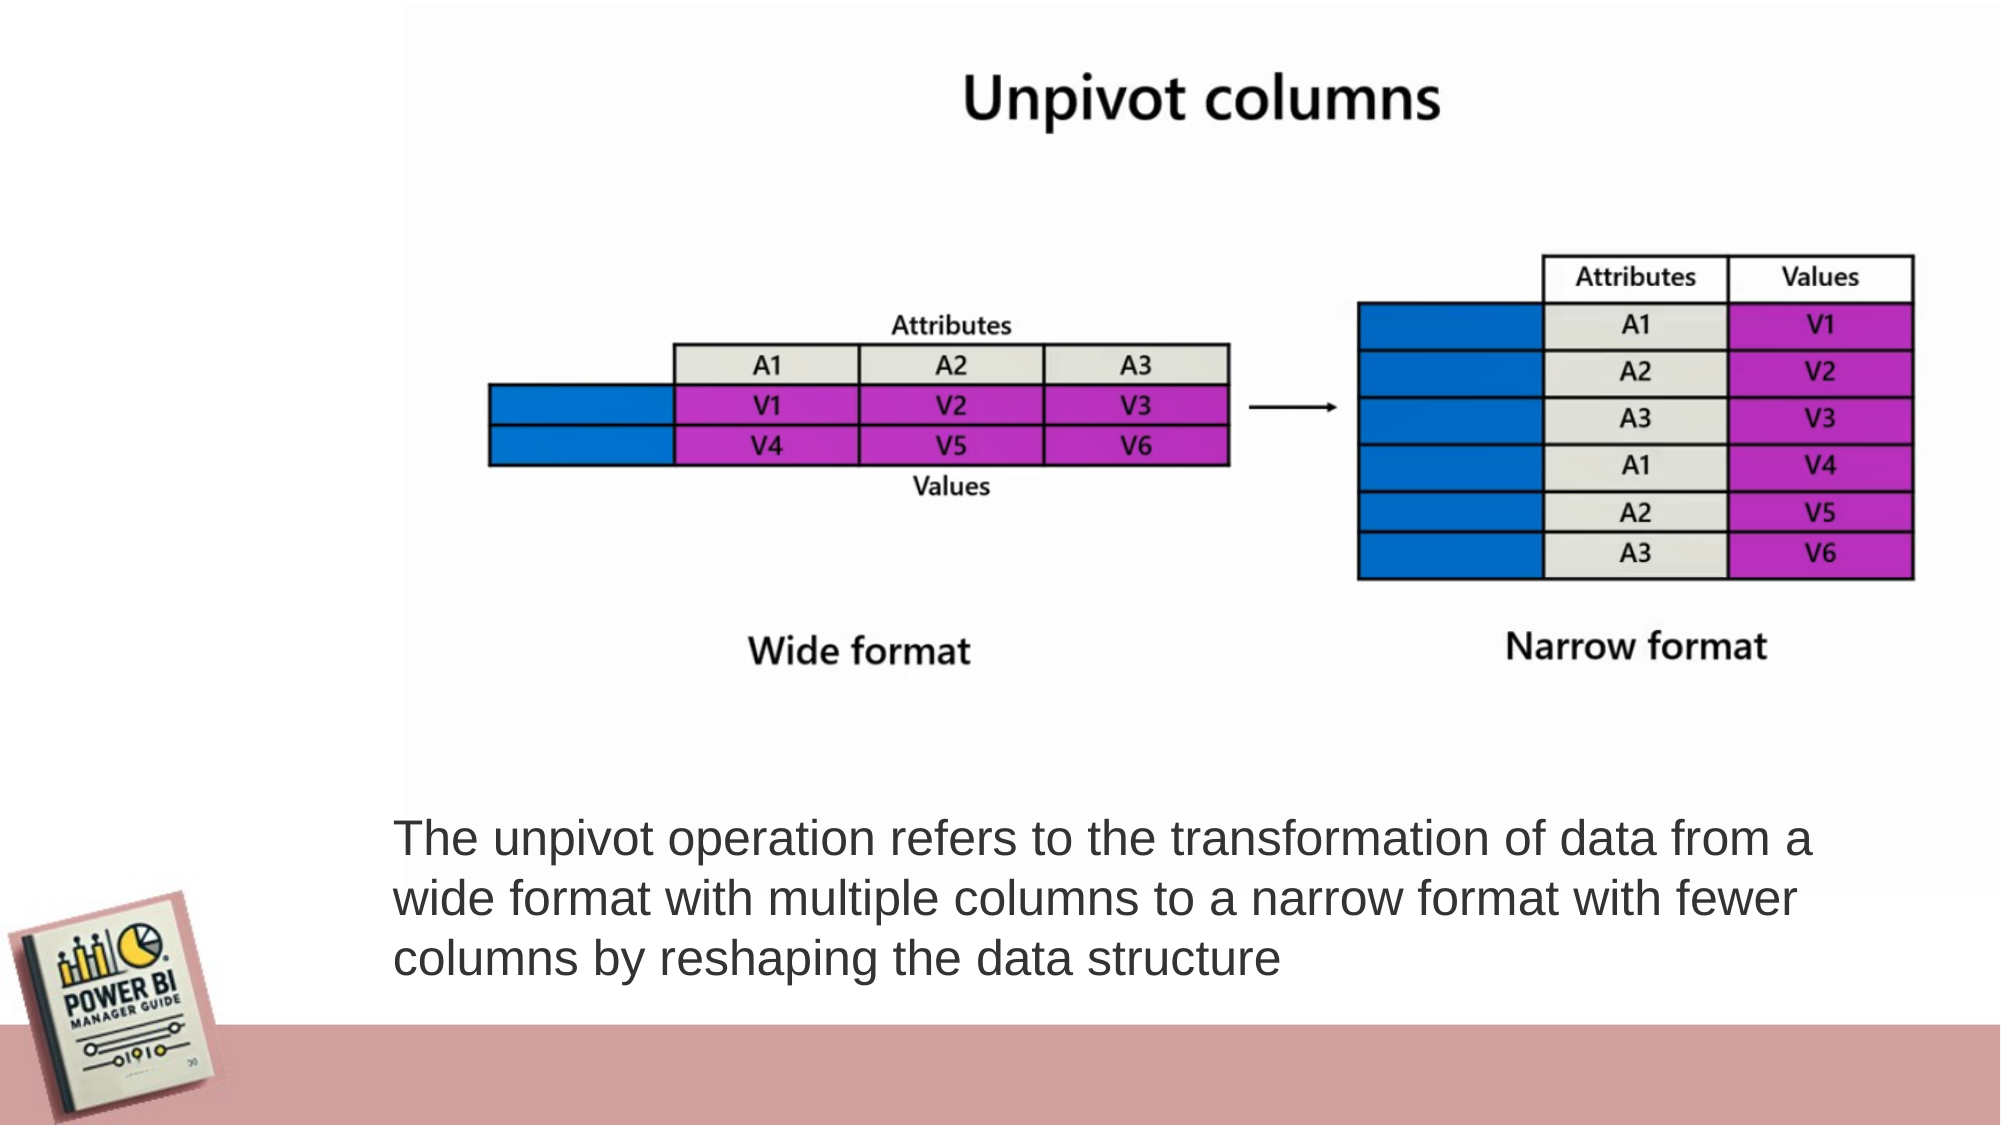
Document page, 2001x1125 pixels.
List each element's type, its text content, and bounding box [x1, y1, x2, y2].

text_box The unpivot operation refers to the transformation of data from a wide format with multiple columns to a narrow format with fewer columns by reshaping the data structure [378, 797, 1846, 993]
picture [0, 0, 2001, 1125]
